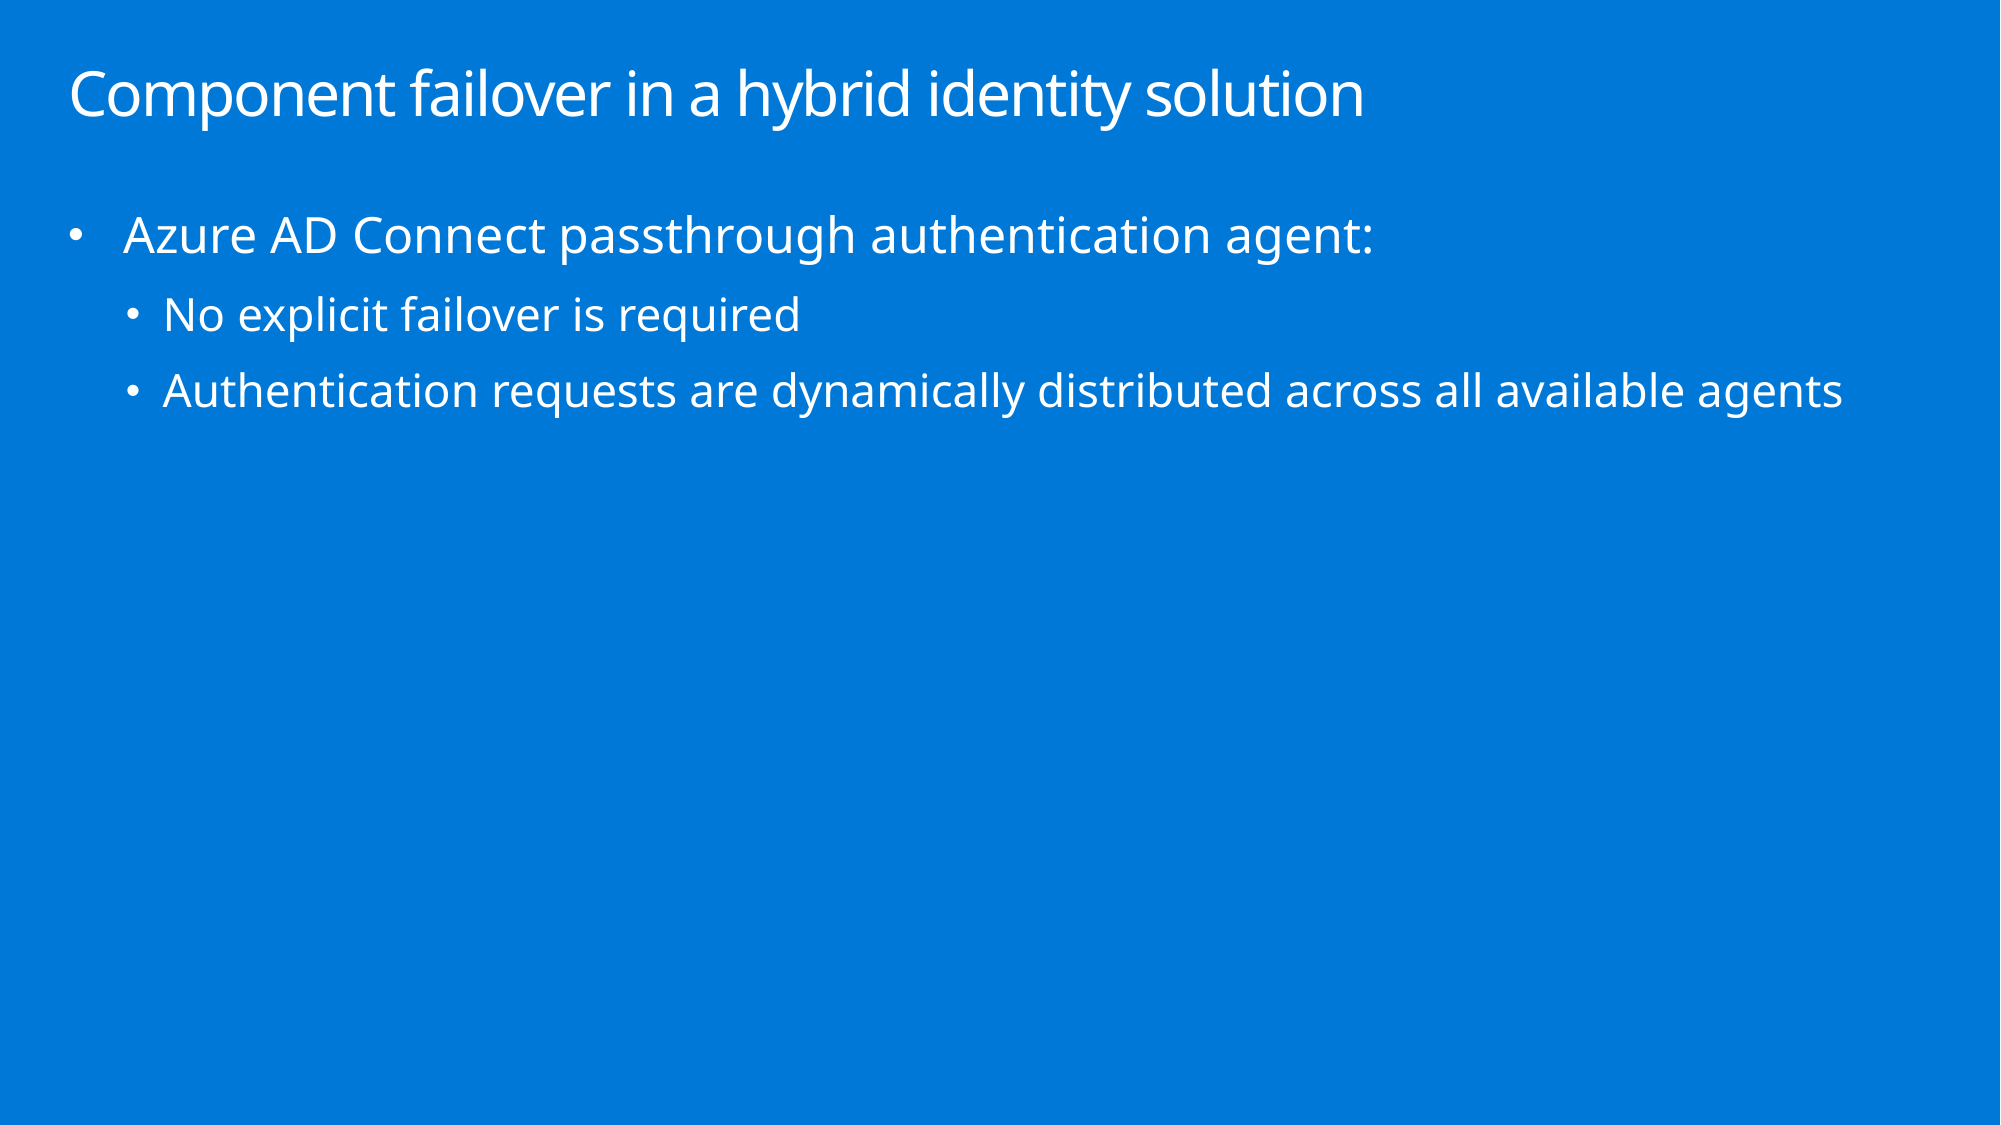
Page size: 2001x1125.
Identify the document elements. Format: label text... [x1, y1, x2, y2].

title Component failover in a hybrid identity solution [44, 47, 1957, 196]
list Azure AD Connect passthrough authentication agent: No explicit failover is required Authentication requests are dynamically distributed across all available agents [44, 196, 1956, 1125]
